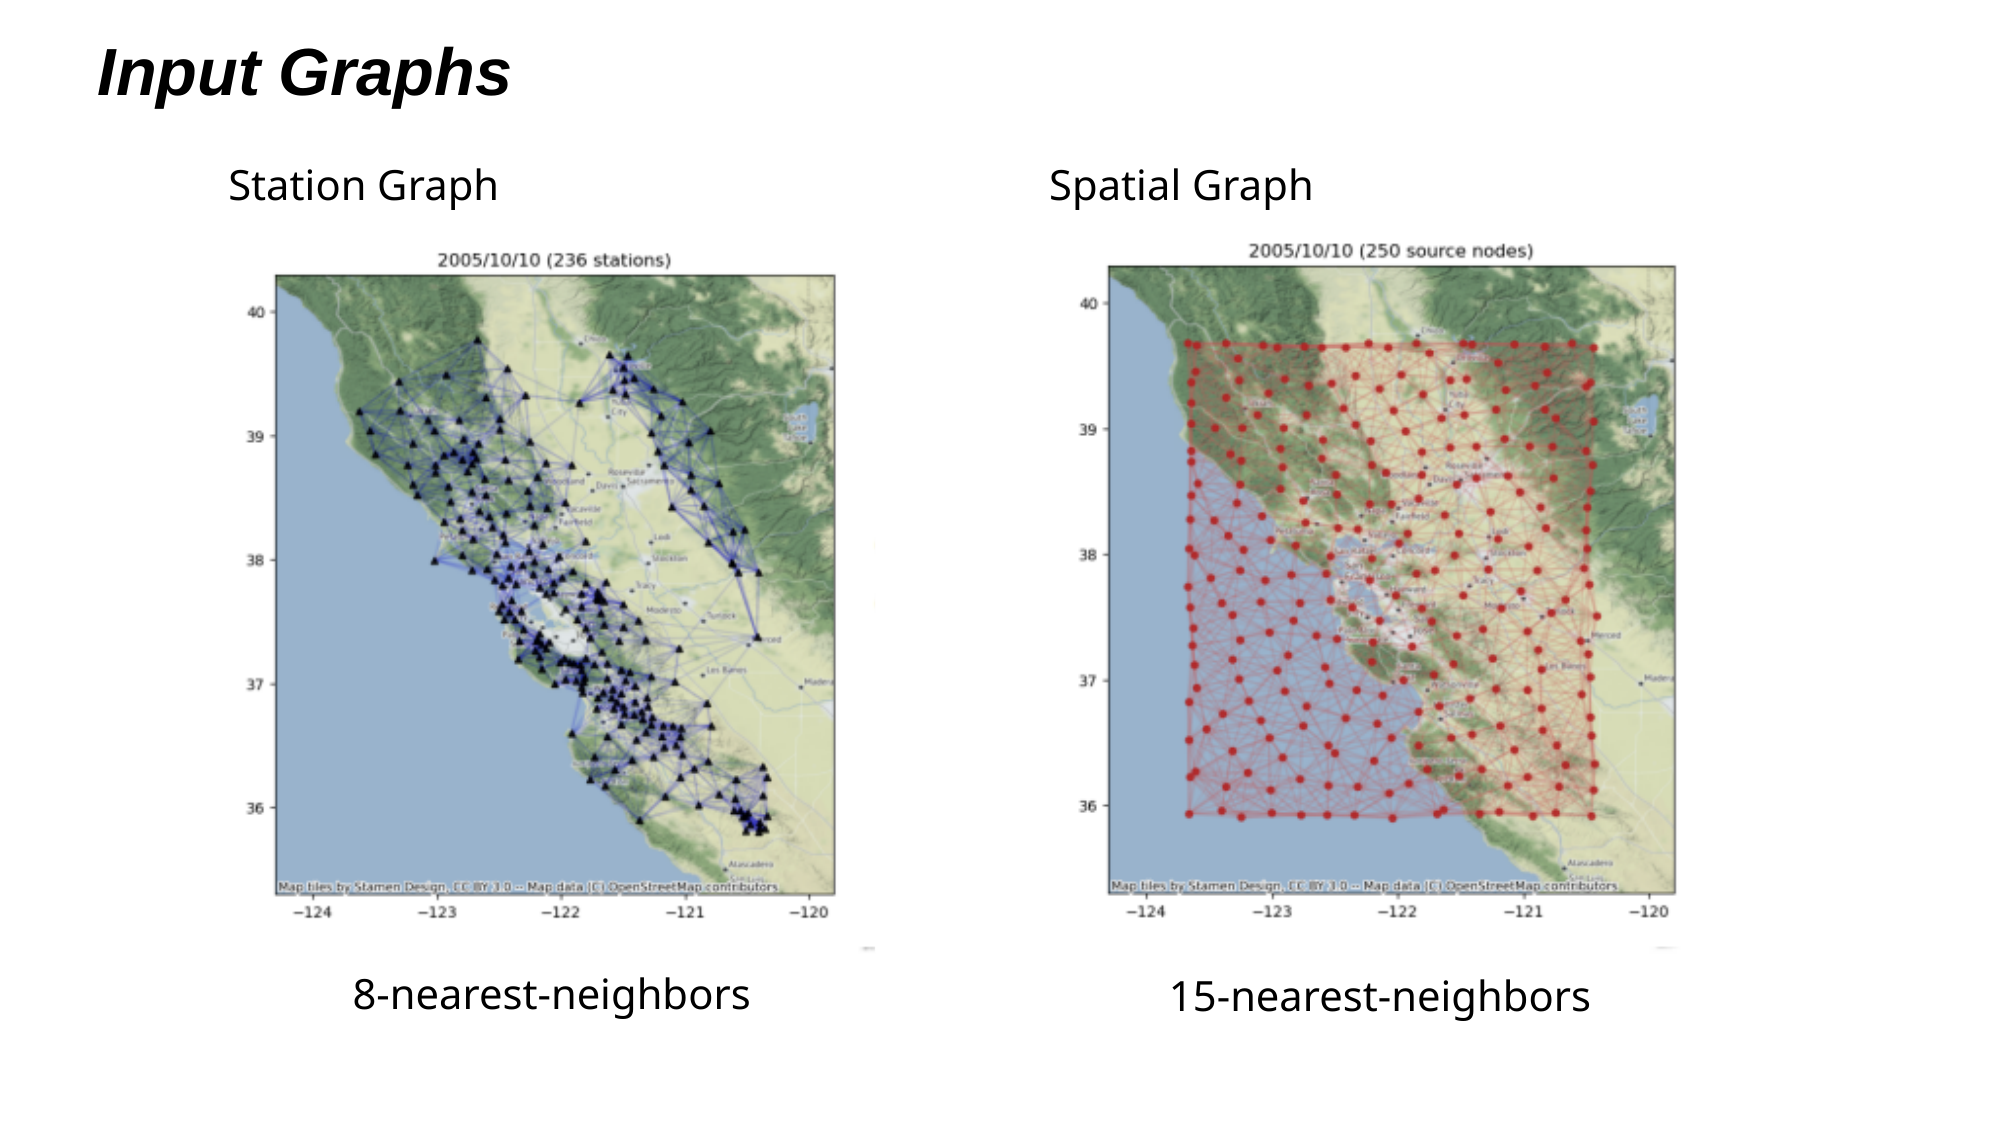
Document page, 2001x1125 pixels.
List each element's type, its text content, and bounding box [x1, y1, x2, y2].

picture [230, 214, 876, 963]
text_box Input Graphs [82, 0, 2000, 118]
text_box Station Graph [213, 151, 515, 217]
text_box 8-nearest-neighbors [337, 963, 766, 1026]
text_box 15-nearest-neighbors [1154, 963, 1607, 1027]
picture [1054, 204, 1709, 963]
text_box Spatial Graph [1034, 151, 1329, 217]
